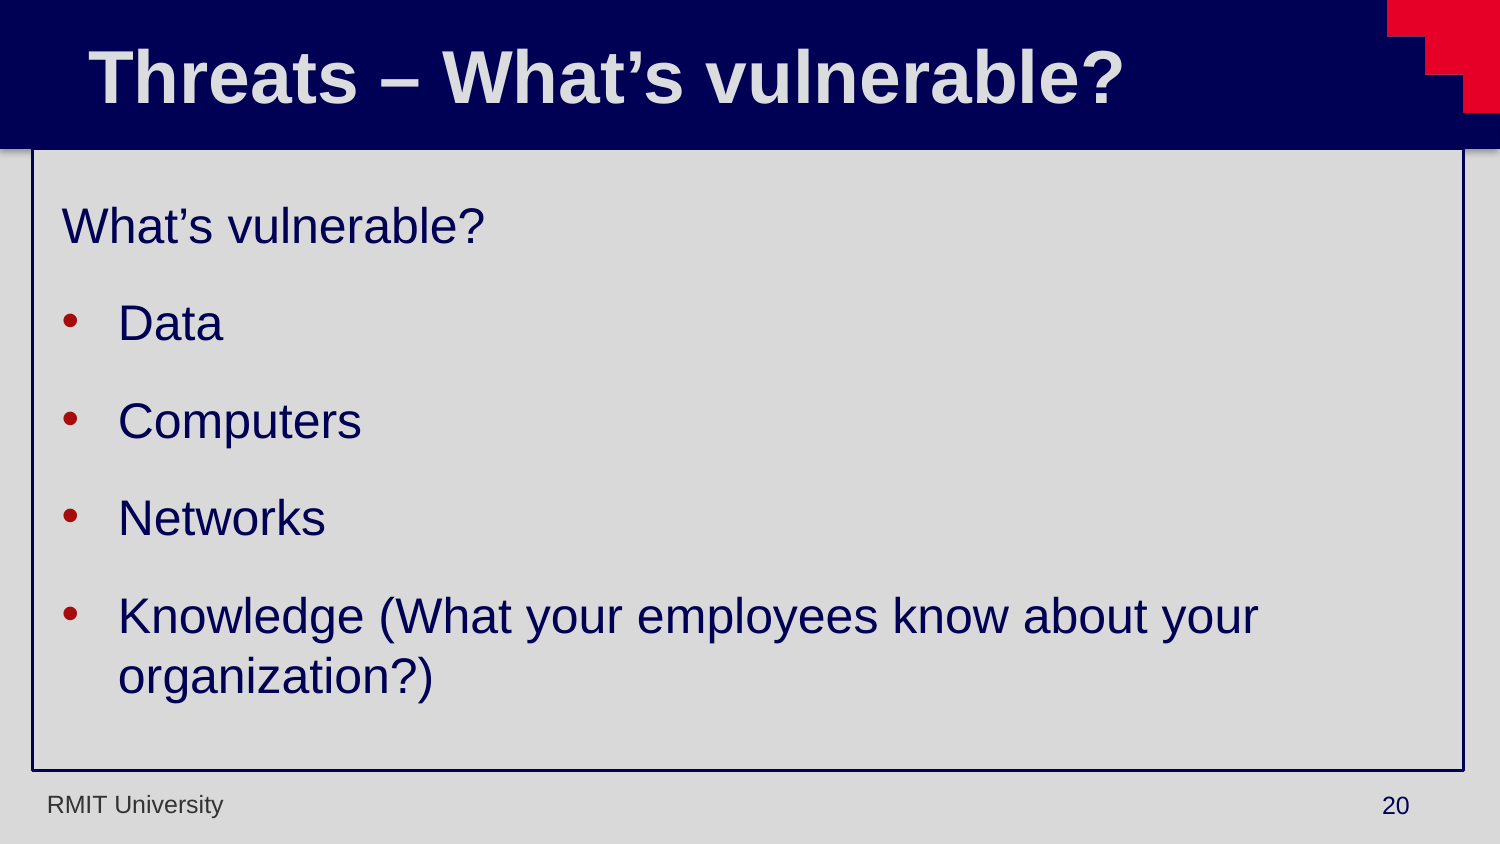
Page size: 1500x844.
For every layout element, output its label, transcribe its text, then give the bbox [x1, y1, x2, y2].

list What’s vulnerable? Data Computers Networks Knowledge (What your employees know about your organization?) [31, 146, 1465, 772]
title Threats – What’s vulnerable? [0, 0, 1356, 150]
slide_number 20 [1074, 782, 1425, 827]
picture [1387, 0, 1500, 113]
